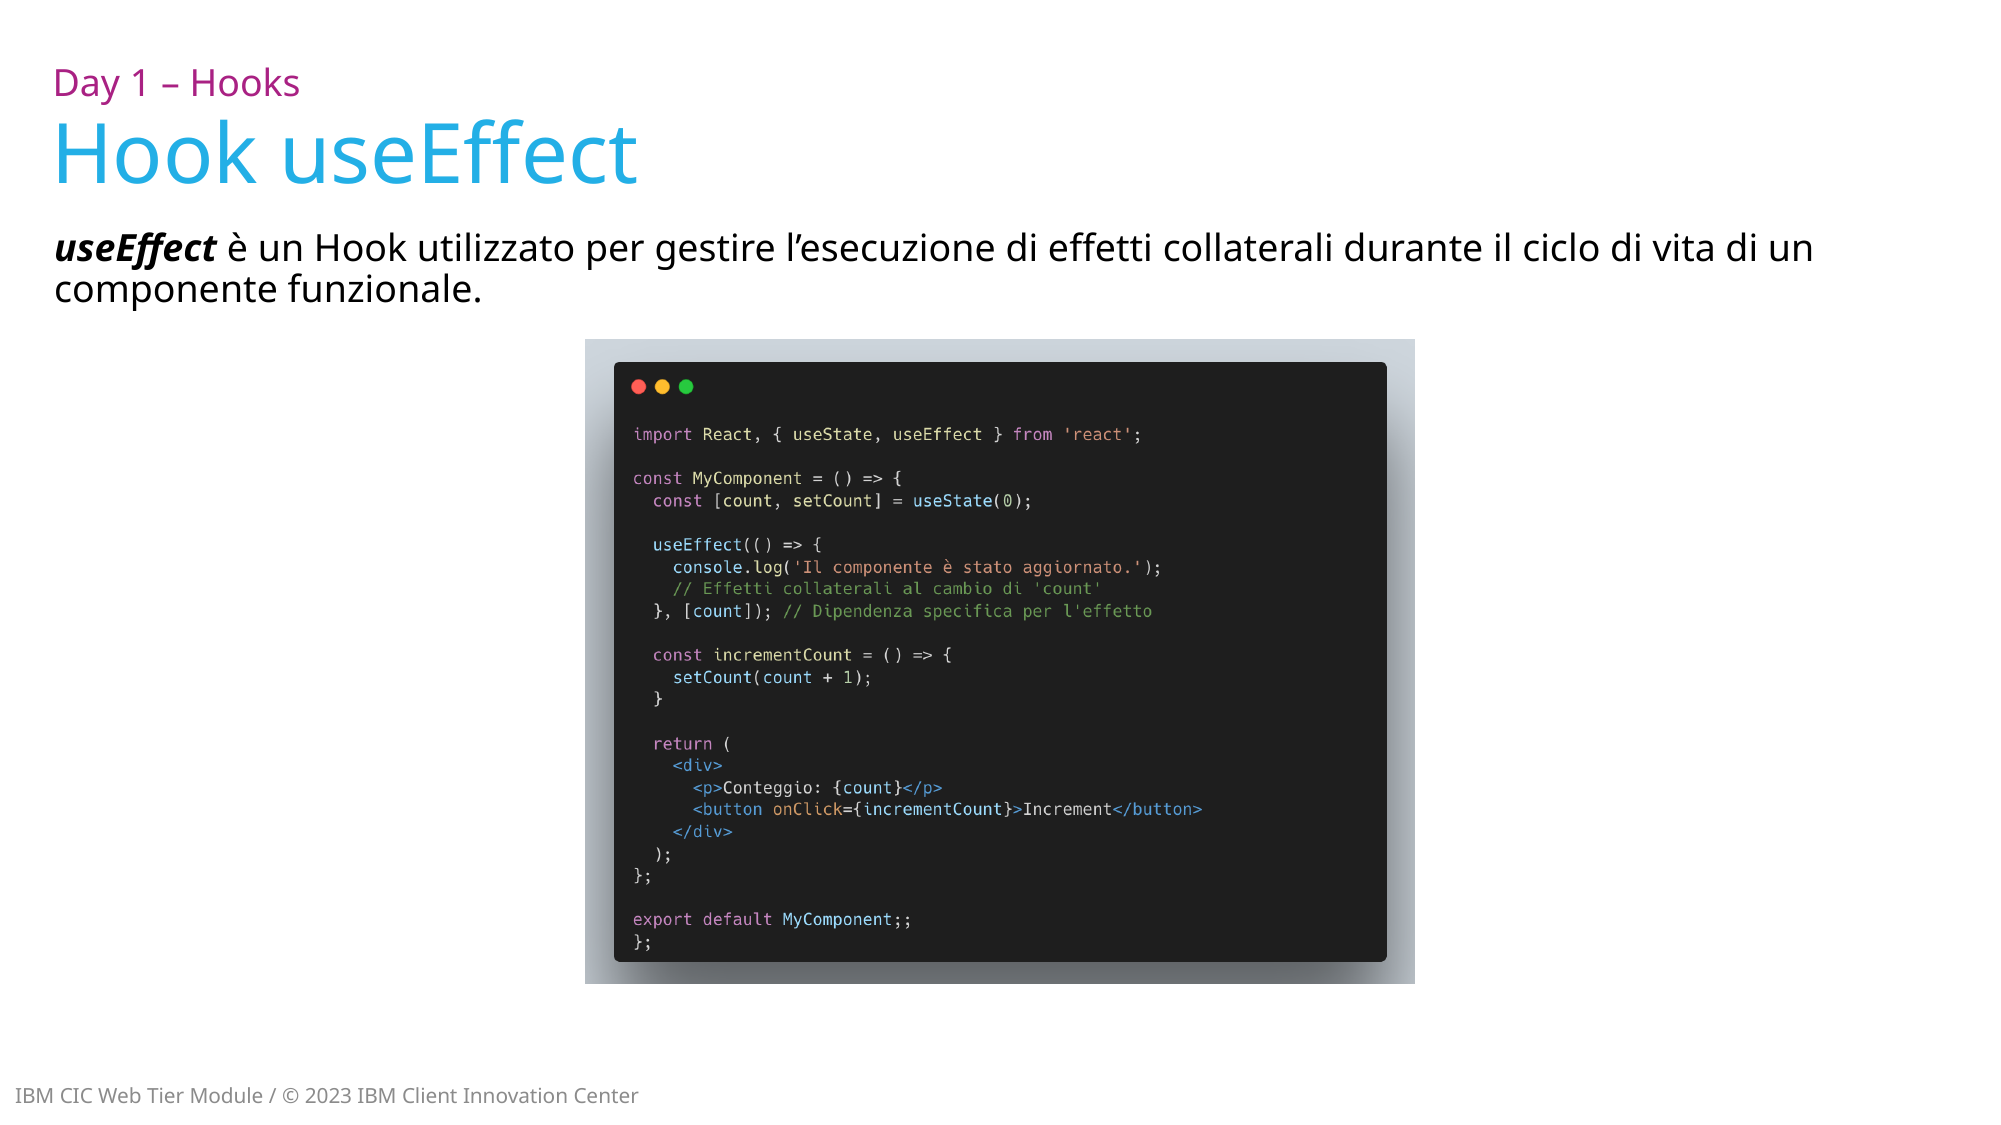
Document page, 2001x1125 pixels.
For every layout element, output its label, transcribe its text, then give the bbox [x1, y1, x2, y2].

text_box IBM CIC Web Tier Module / © 2023 IBM Client Innovation Center [0, 1065, 963, 1125]
text_box useEffect è un Hook utilizzato per gestire l’esecuzione di effetti collaterali durante il ciclo di vita di un componente funzionale. [39, 222, 1964, 337]
title Hook useEffect [35, 84, 1737, 230]
picture [585, 339, 1415, 984]
list Day 1 – Hooks [37, 56, 713, 106]
